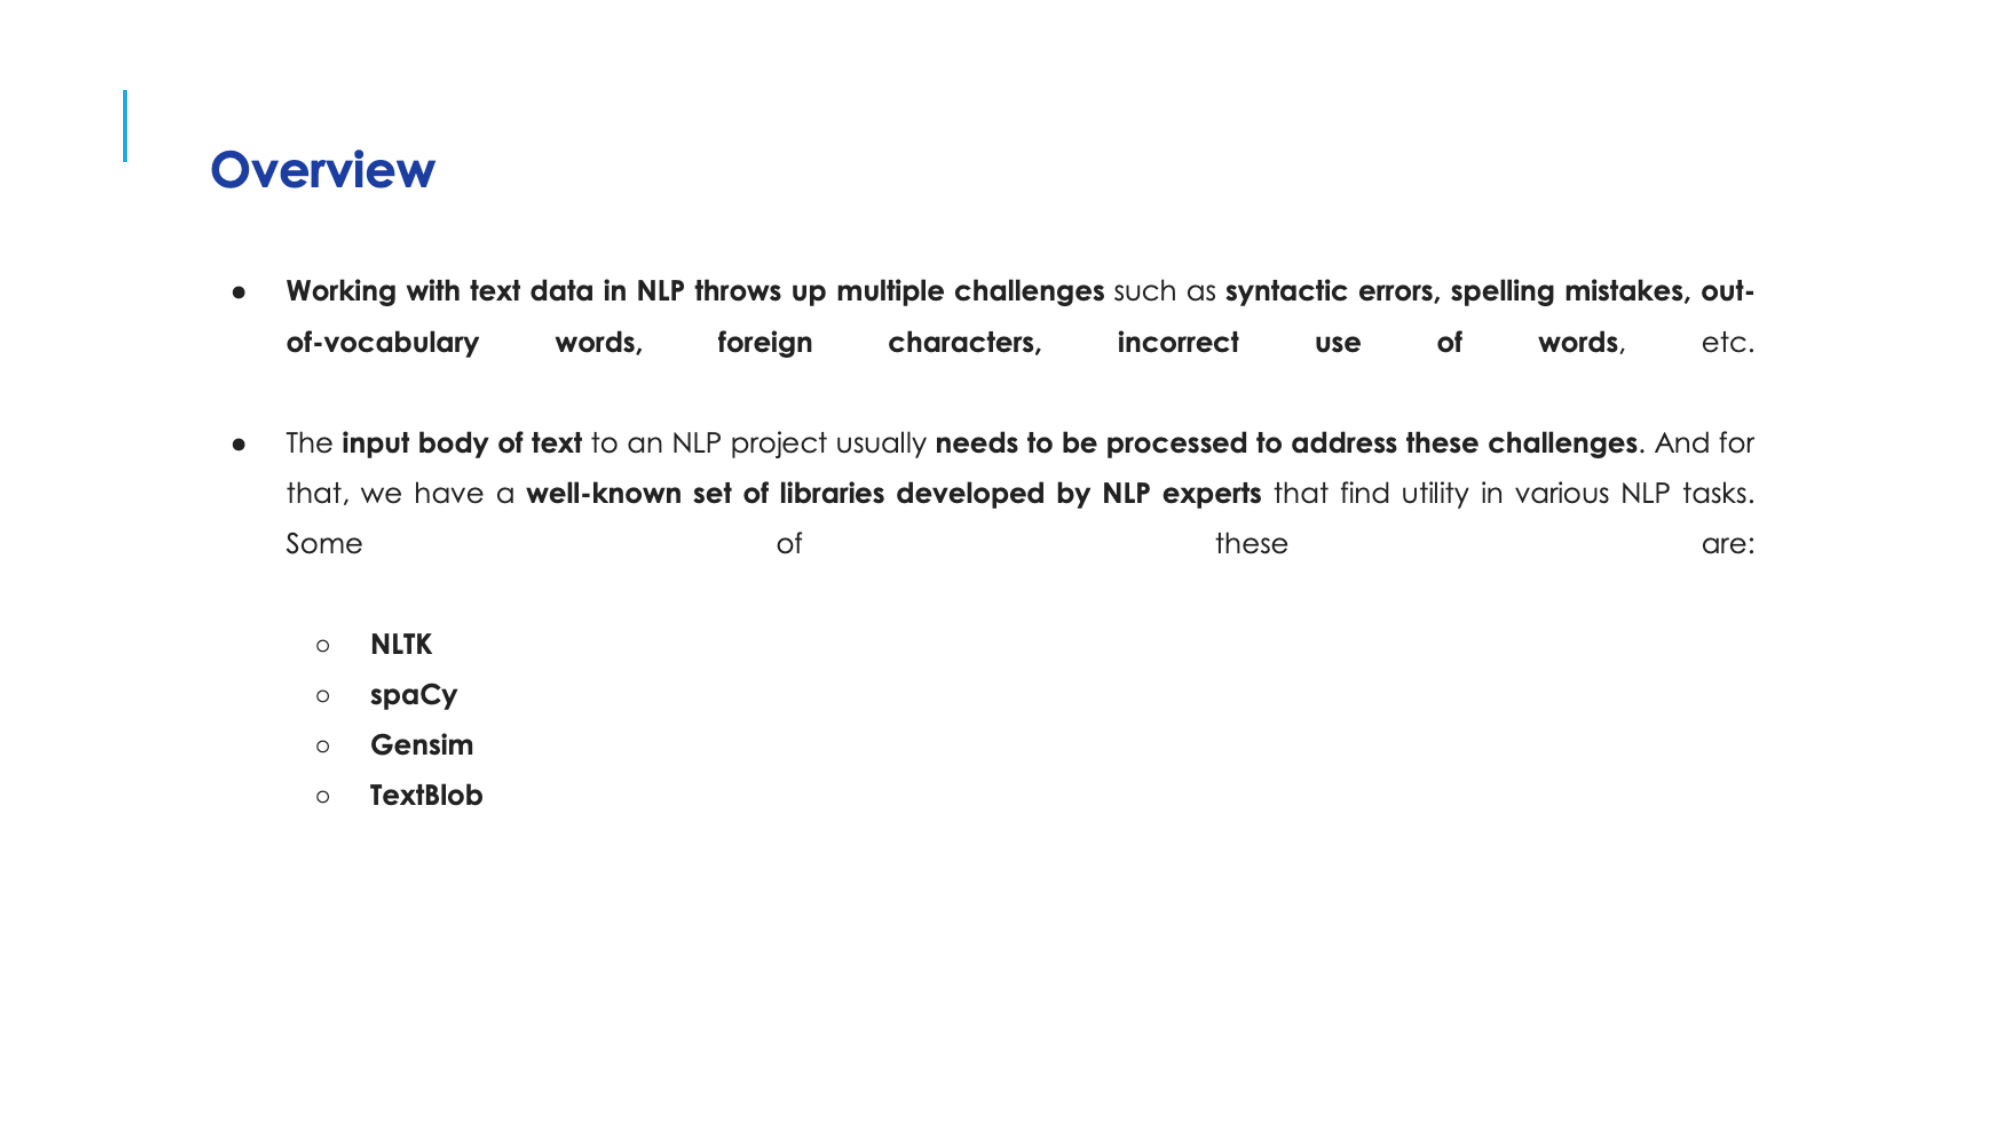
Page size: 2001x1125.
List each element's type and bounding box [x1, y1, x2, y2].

picture [194, 105, 1806, 1020]
